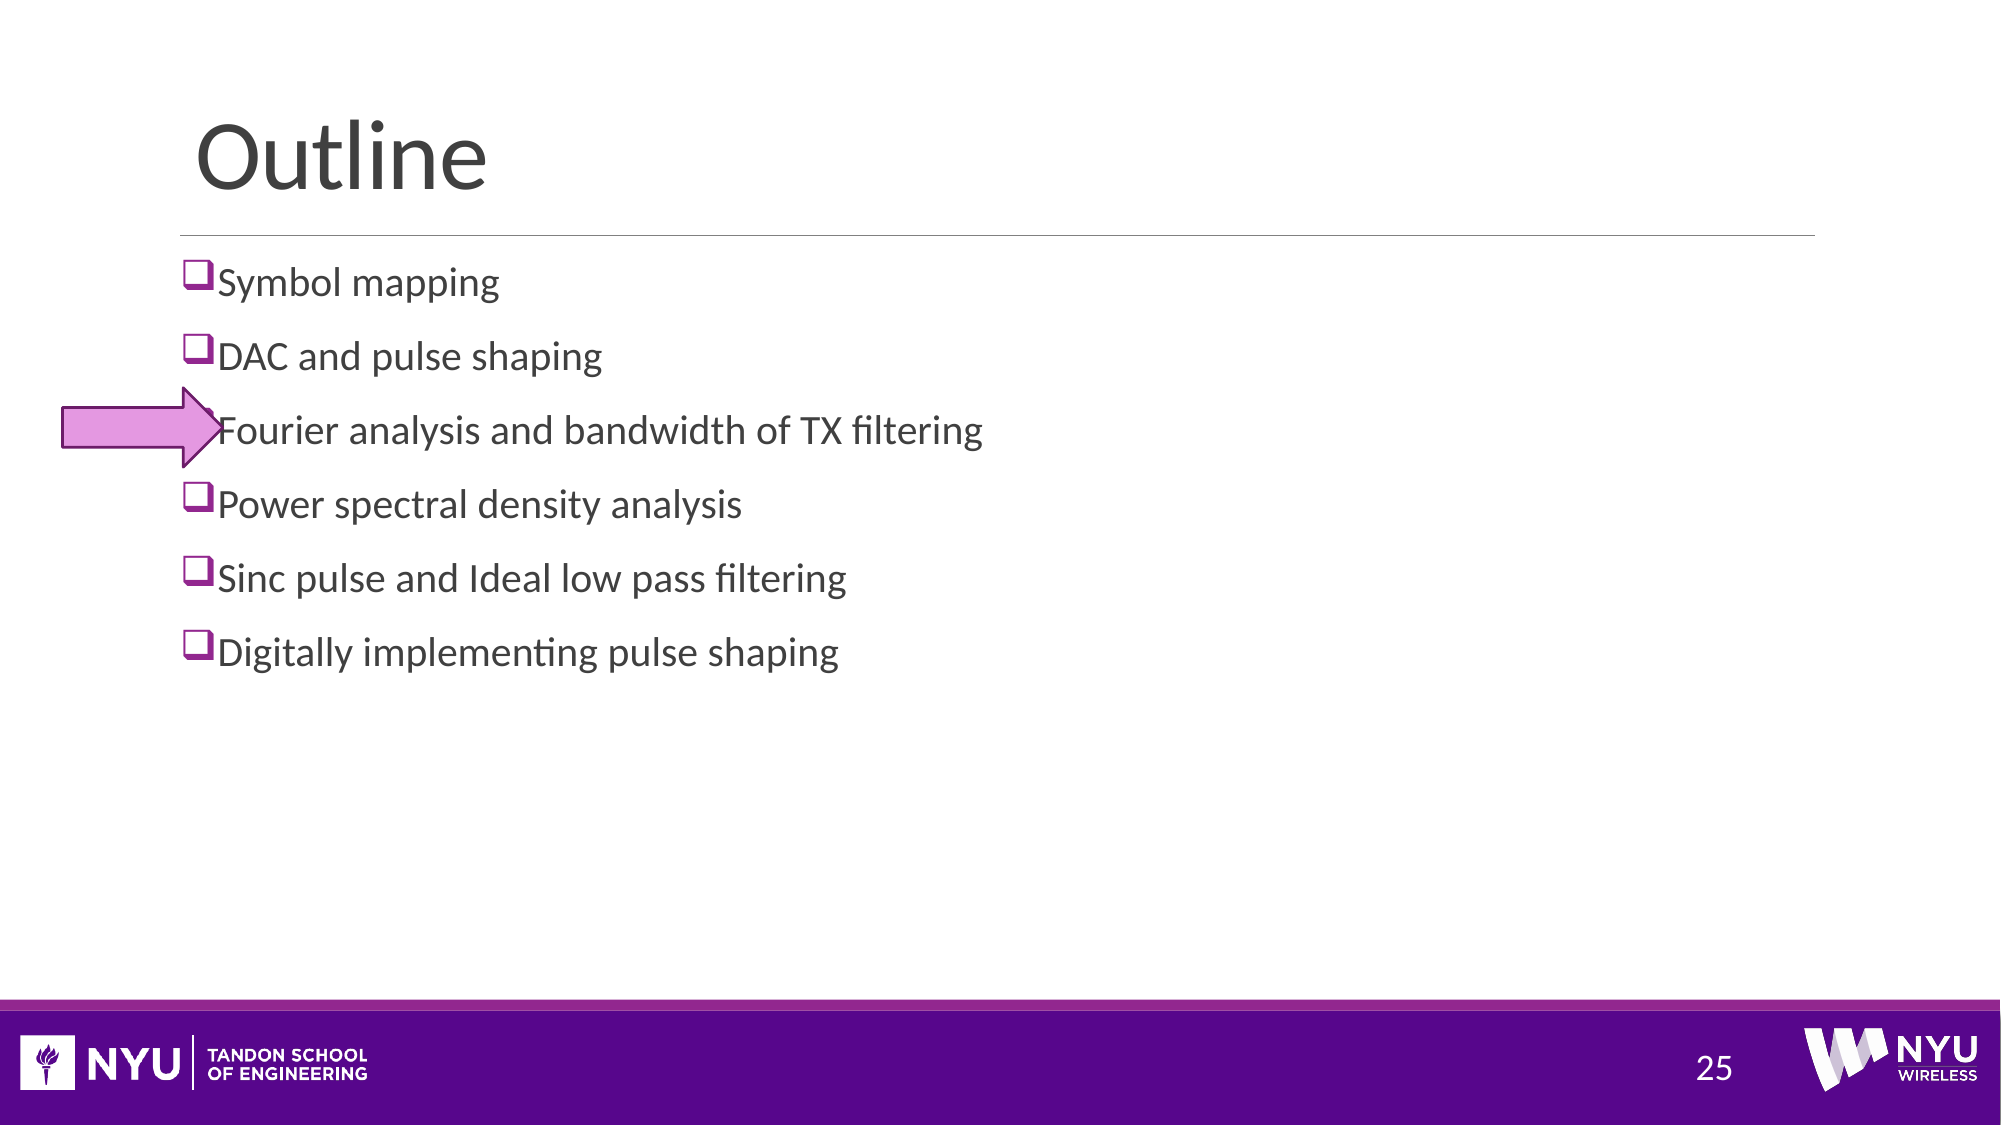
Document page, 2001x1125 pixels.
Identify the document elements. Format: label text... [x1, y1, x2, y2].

slide_number 25 [1533, 1035, 1749, 1096]
text_box [61, 386, 224, 469]
list Symbol mapping DAC and pulse shaping Fourier analysis and bandwidth of TX filtering Power spectral density analysis Sinc pulse and Ideal low pass filtering Digitally implementing pulse shaping [180, 252, 1830, 963]
title Outline [180, 47, 1830, 218]
